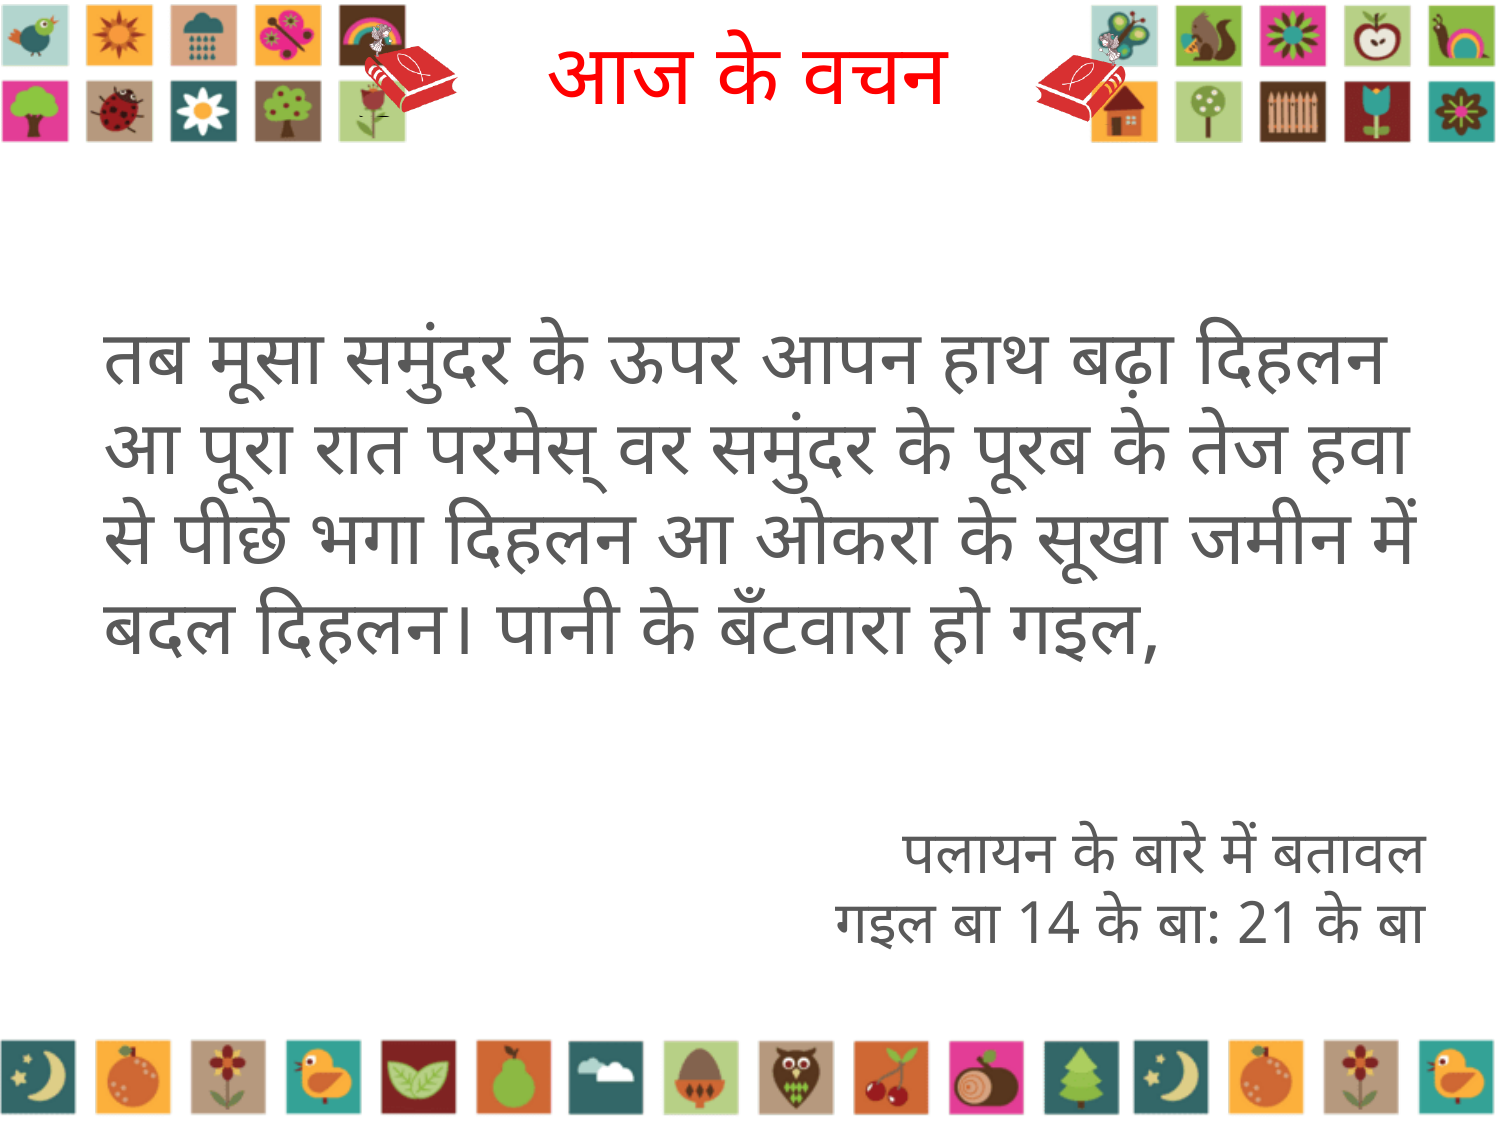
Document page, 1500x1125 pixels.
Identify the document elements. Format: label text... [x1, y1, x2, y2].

picture [0, 3, 490, 150]
text_box तब मूसा समुंदर के ऊपर आपन हाथ बढ़ा दिहलन आ पूरा रात परमेस् वर समुंदर के पूरब के तेज हवा से पीछे भगा दिहलन आ ओकरा के सूखा जमीन में बदल दिहलन। पानी के बँटवारा हो गइल, [88, 302, 1436, 678]
text_box पलायन के बारे में बतावल गइल बा 14 के बा: 21 के बा [808, 807, 1441, 963]
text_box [0, 1028, 1500, 1118]
picture [1003, 3, 1500, 150]
text_box आज के वचन [425, 13, 1078, 129]
